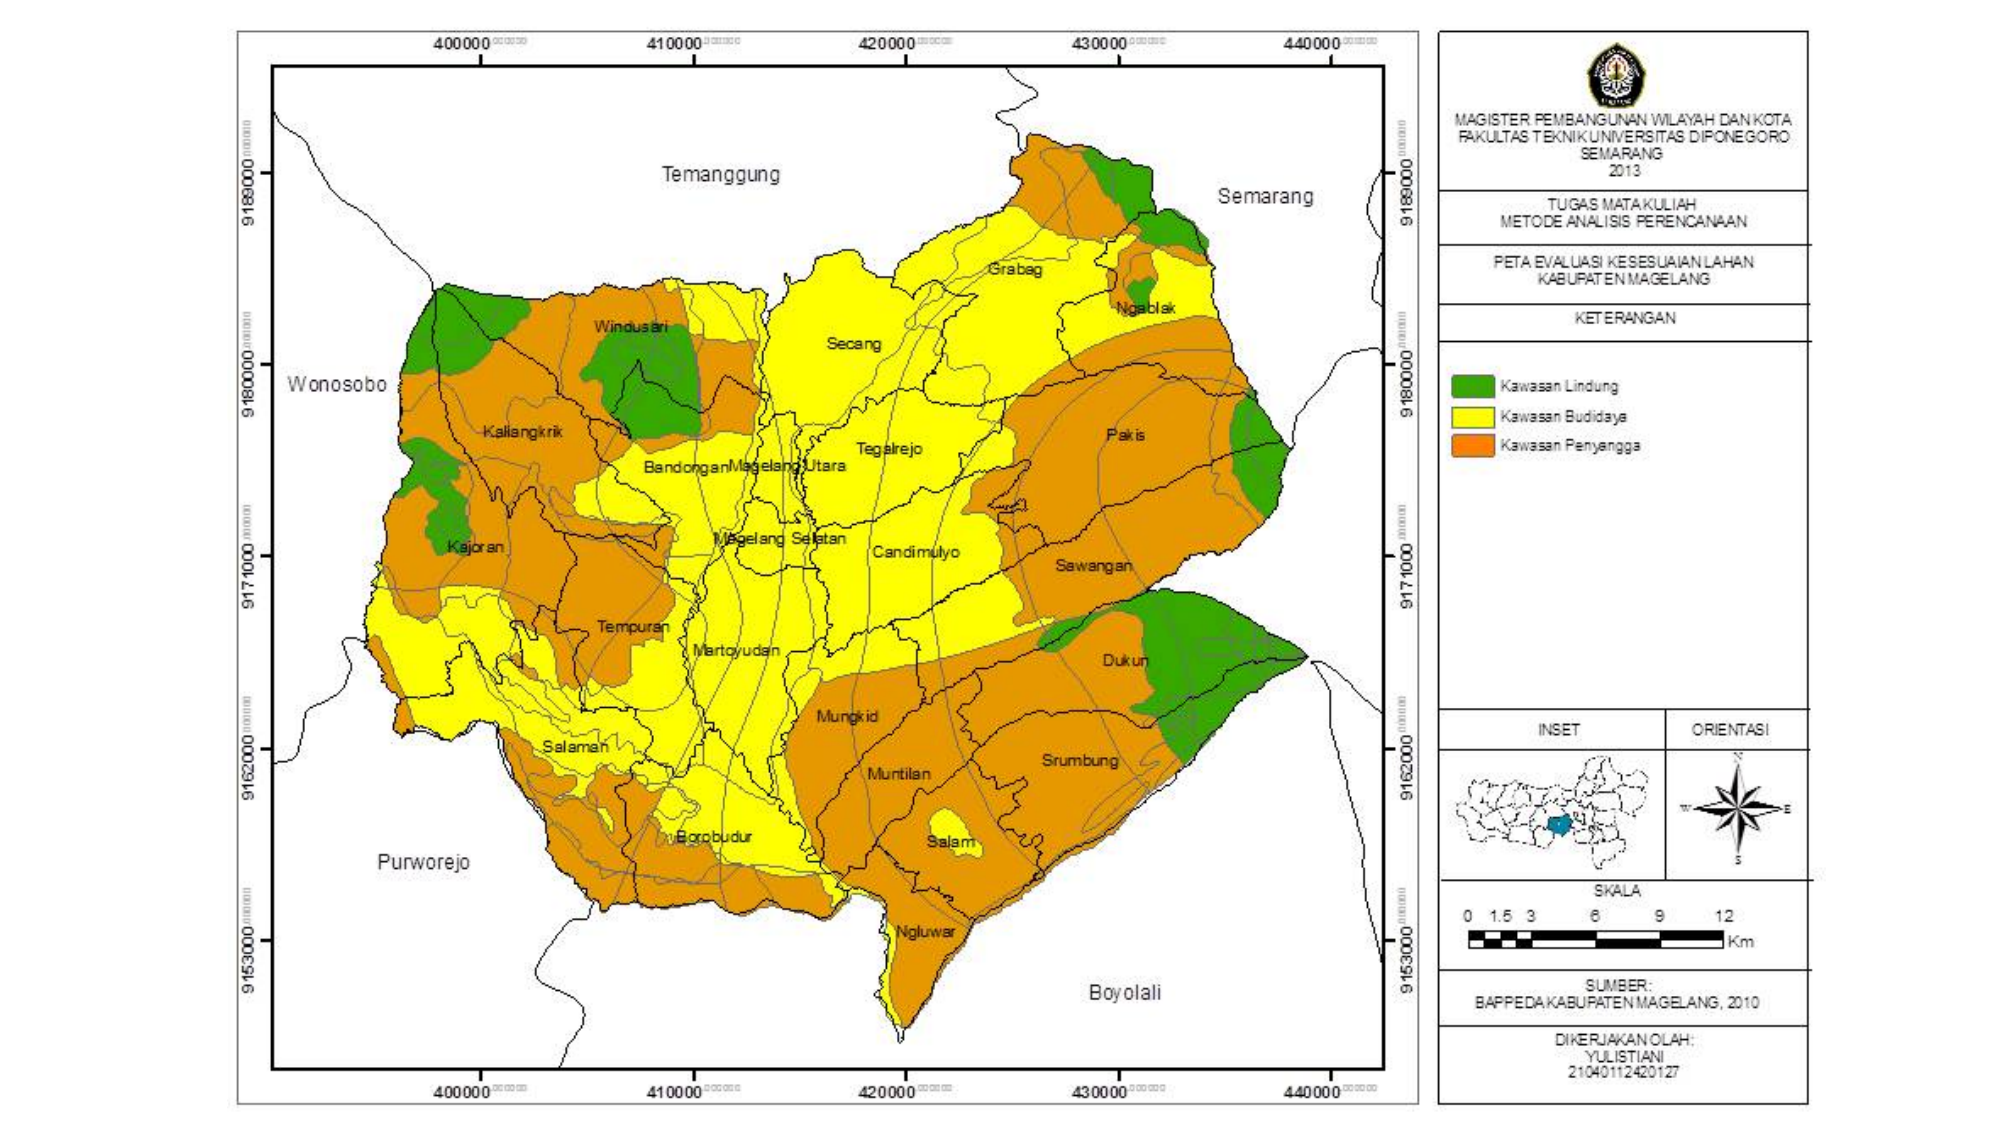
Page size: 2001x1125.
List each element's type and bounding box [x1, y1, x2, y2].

list [226, 14, 1826, 1117]
